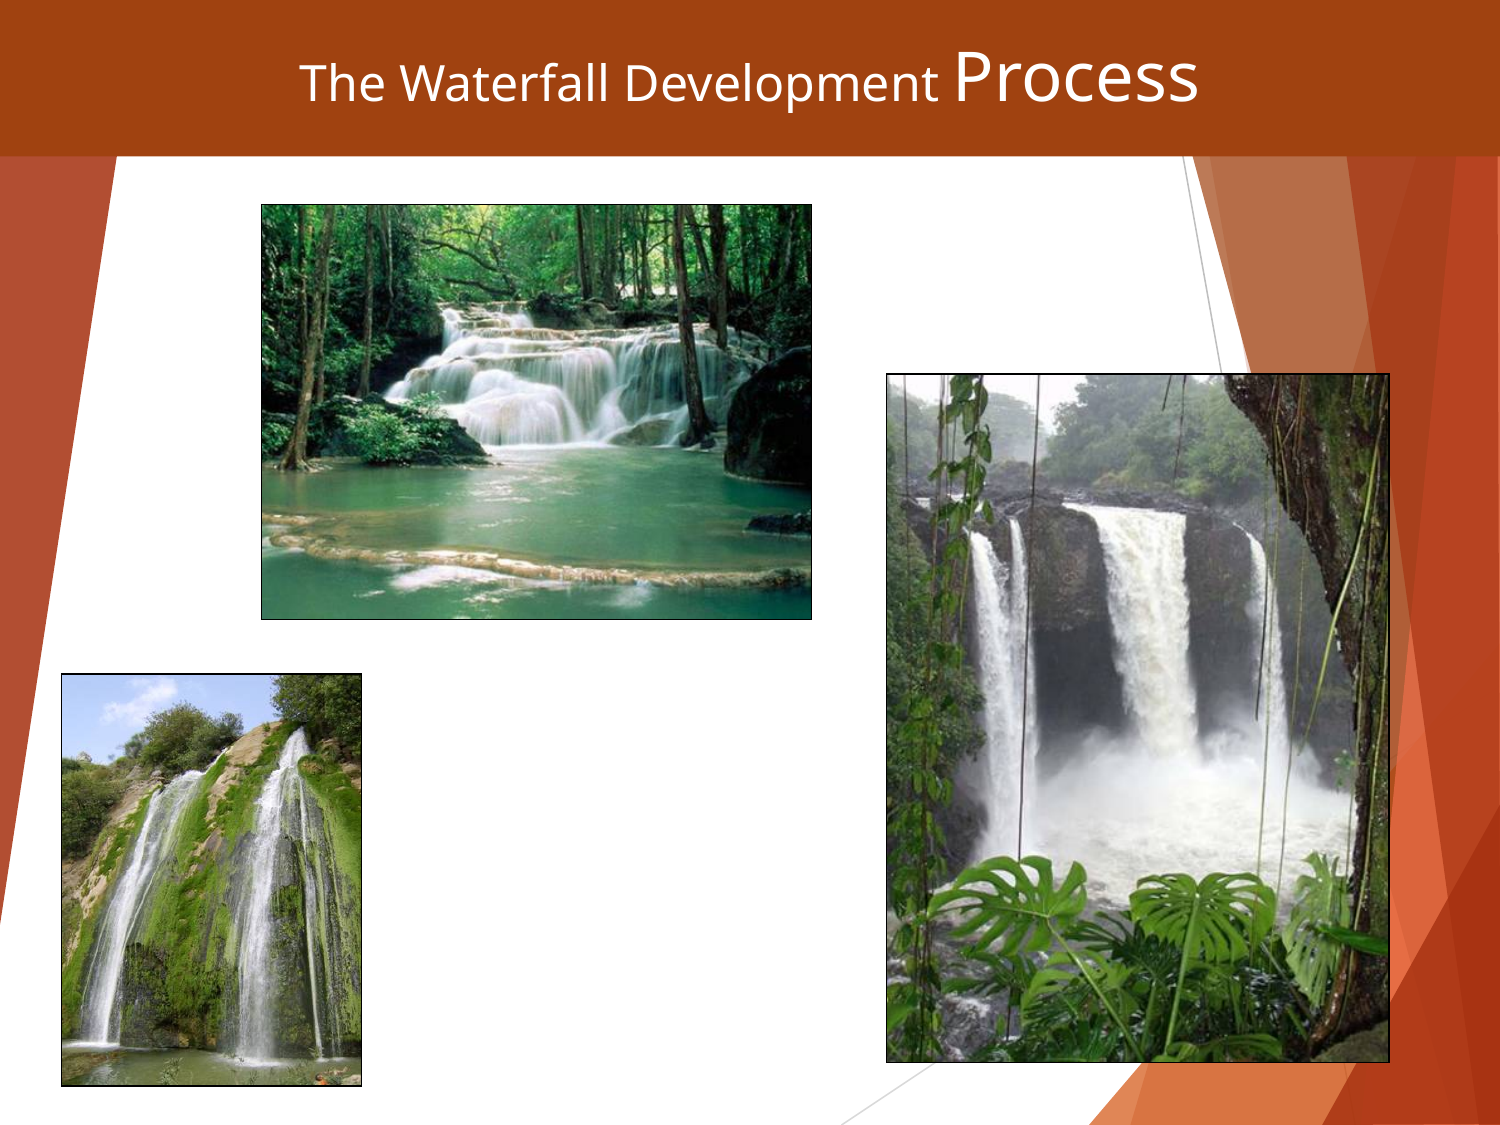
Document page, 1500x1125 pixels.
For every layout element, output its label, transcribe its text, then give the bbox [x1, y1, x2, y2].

text_box The Waterfall Development Process [0, 0, 1500, 157]
picture [62, 674, 361, 1086]
picture [887, 374, 1389, 1062]
picture [262, 204, 812, 620]
